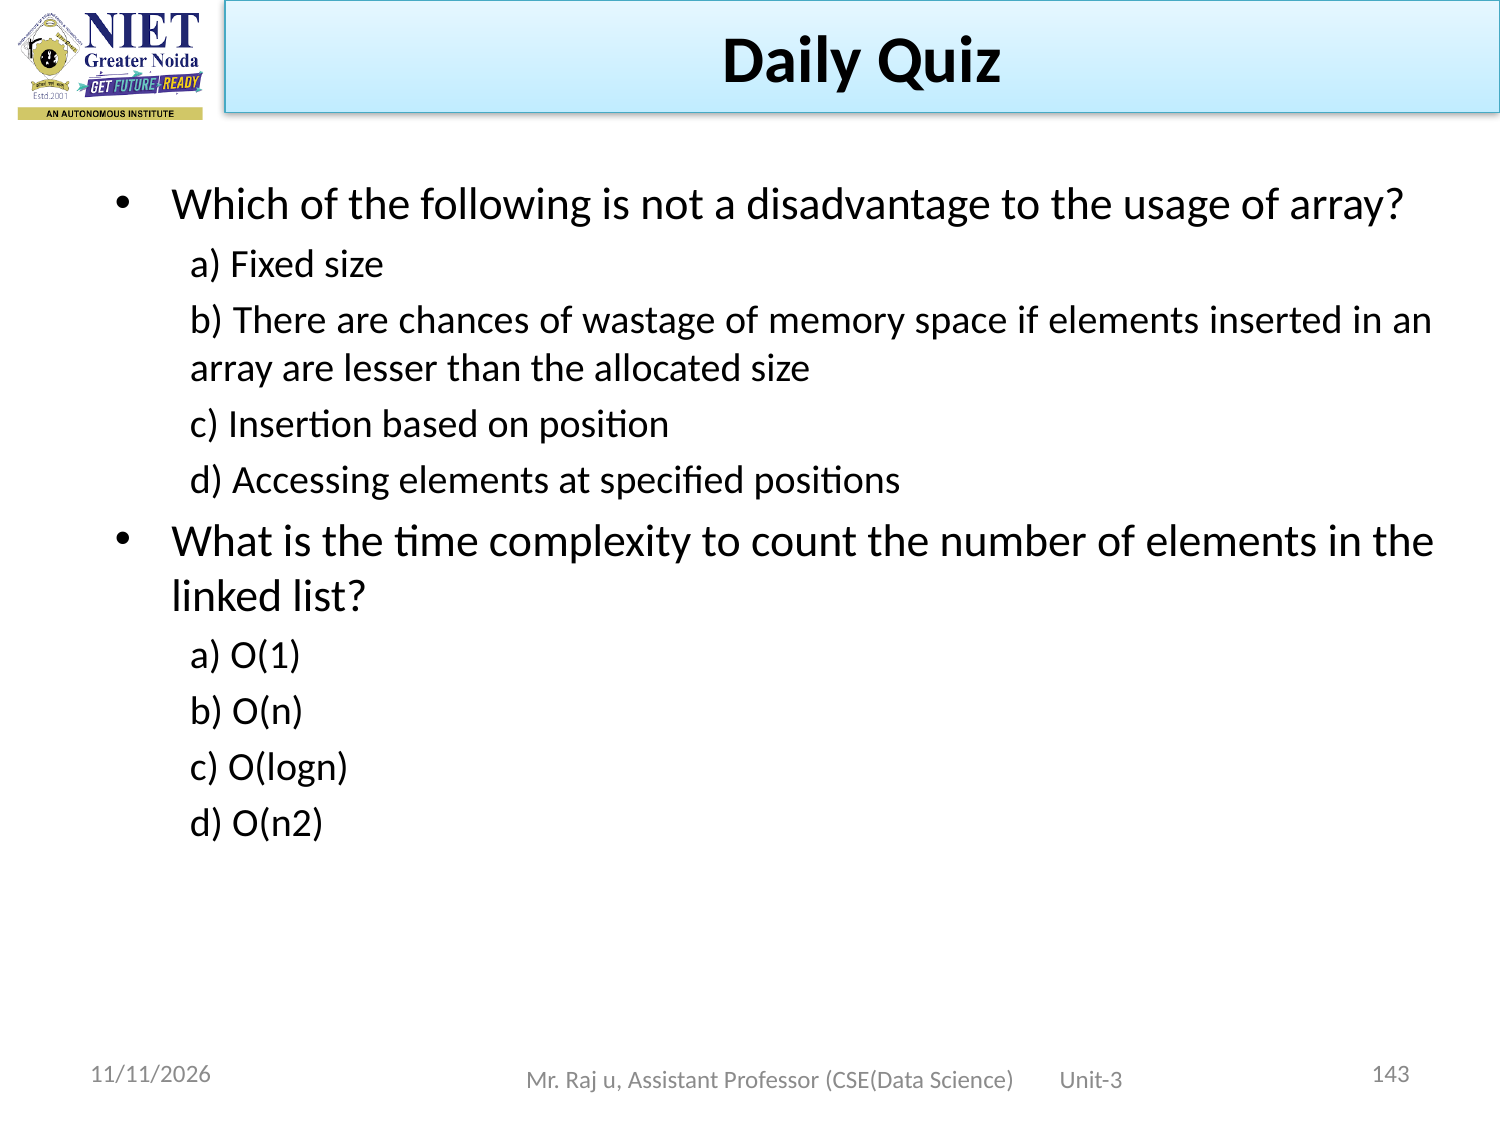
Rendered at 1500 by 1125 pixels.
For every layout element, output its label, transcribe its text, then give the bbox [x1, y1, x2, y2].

list Which of the following is not a disadvantage to the usage of array? a) Fixed size b) There are chances of wastage of memory space if elements inserted in an array are lesser than the allocated size c) Insertion based on position d) Accessing elements at specified positions What is the time complexity to count the number of elements in the linked list? a) O(1) b) O(n) c) O(logn) d) O(n2) [99, 166, 1451, 1043]
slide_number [75, 1042, 425, 1103]
slide_number 143 [1074, 1042, 1425, 1103]
footer Mr. Raj u, Assistant Professor (CSE(Data Science) Unit-3 [412, 1054, 1074, 1103]
picture [17, 13, 204, 120]
text_box Daily Quiz [224, 0, 1500, 113]
